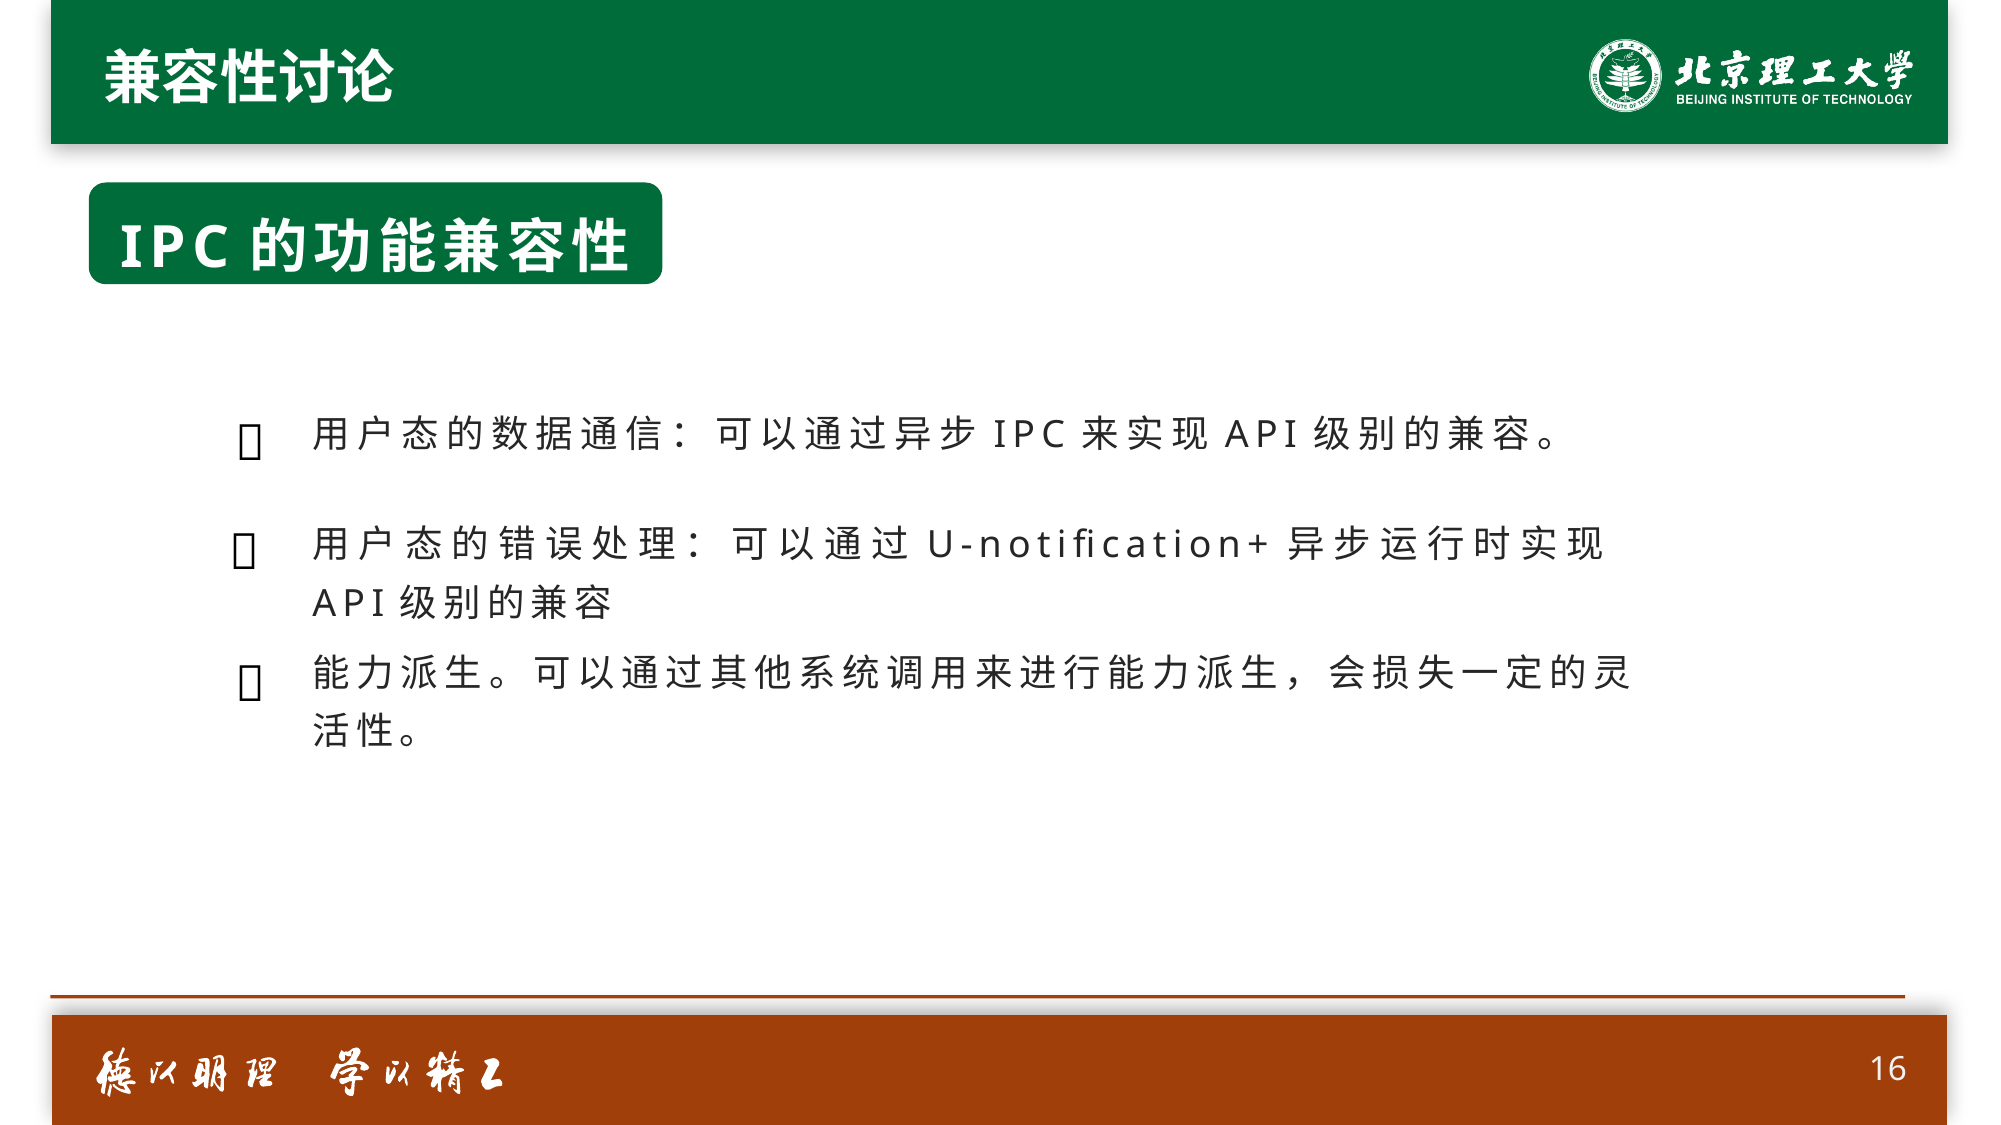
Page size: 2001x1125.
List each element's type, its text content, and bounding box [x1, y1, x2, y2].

text_box ❌ [220, 644, 281, 719]
text_box 能力派生。可以通过其他系统调用来进行能力派生，会损失一定的灵活性。 [312, 635, 1638, 753]
text_box ✅ [214, 512, 275, 588]
text_box 用户态的数据通信：可以通过异步IPC来实现API级别的兼容。 [312, 396, 1538, 455]
picture [1568, 21, 1937, 125]
title 兼容性讨论 [88, 40, 1507, 120]
text_box 用户态的错误处理：可以通过U-notification+异步运行时实现API级别的兼容 [312, 506, 1620, 624]
text_box IPC的功能兼容性 [88, 182, 663, 285]
text_box [49, 994, 1906, 999]
text_box ✅ [220, 402, 281, 478]
